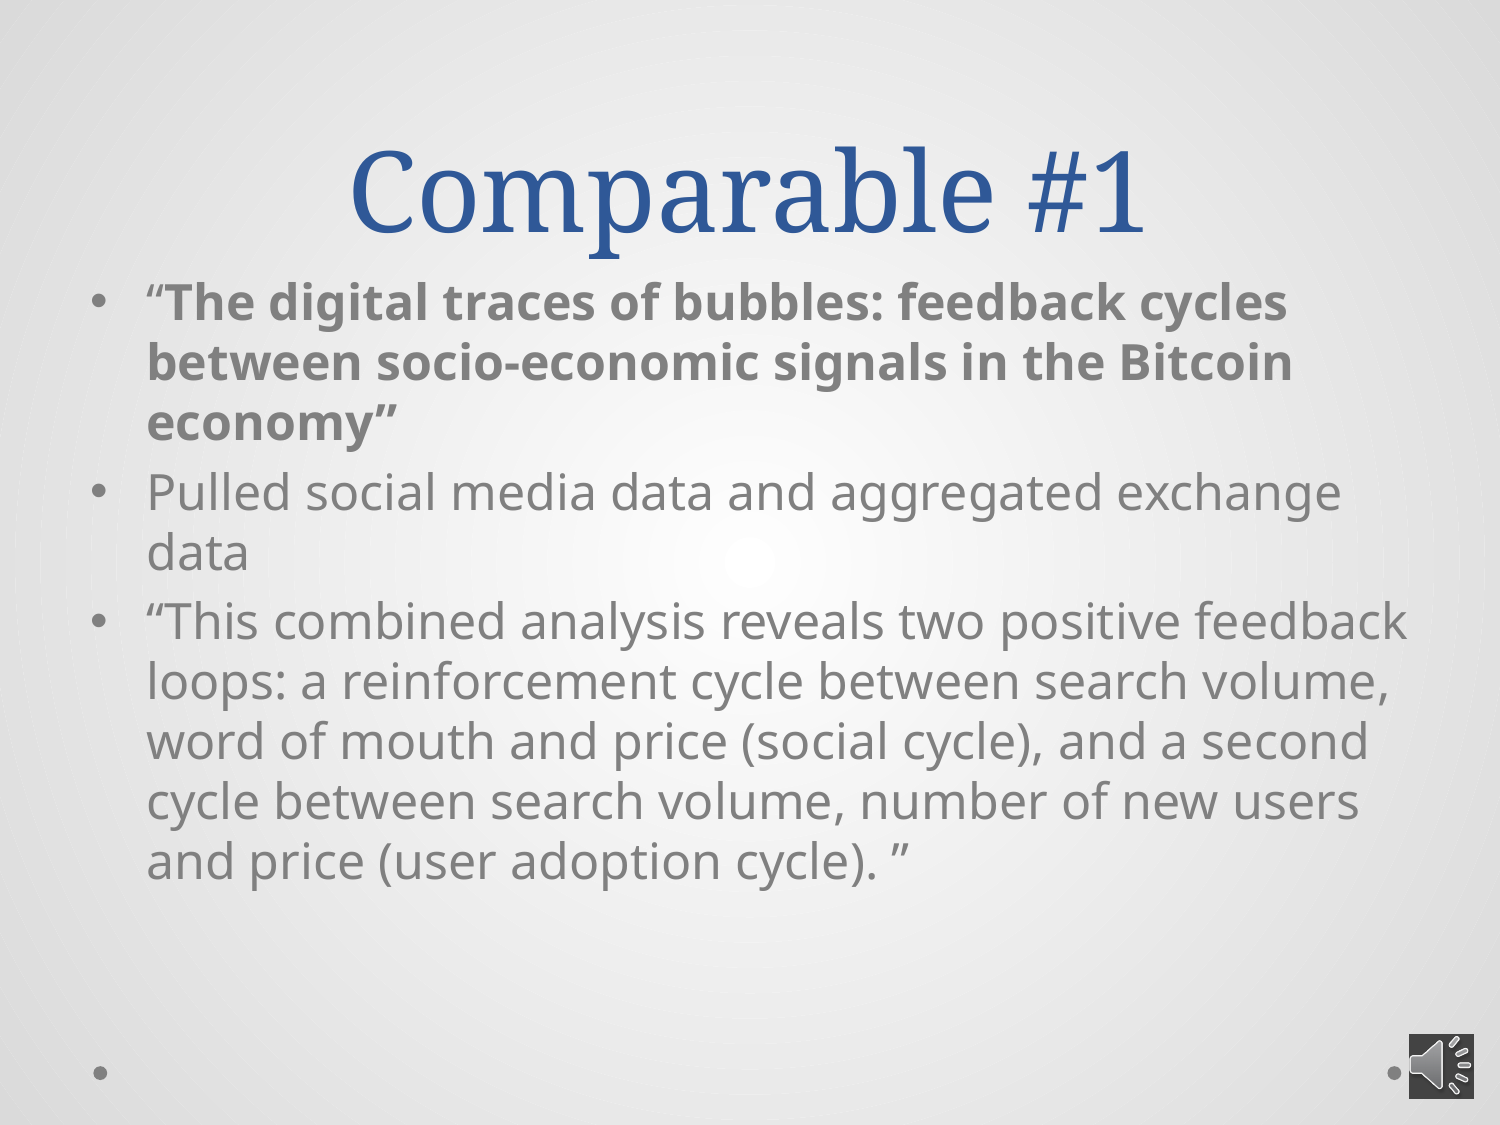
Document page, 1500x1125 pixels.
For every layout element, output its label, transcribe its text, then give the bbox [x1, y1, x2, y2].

picture [1408, 1033, 1476, 1101]
title Comparable #1 [75, 0, 1425, 262]
list “The digital traces of bubbles: feedback cycles between socio-economic signals in the Bitcoin economy” Pulled social media data and aggregated exchange data “This combined analysis reveals two positive feedback loops: a reinforcement cycle between search volume, word of mouth and price (social cycle), and a second cycle between search volume, number of new users and price (user adoption cycle). ” [75, 262, 1425, 1005]
